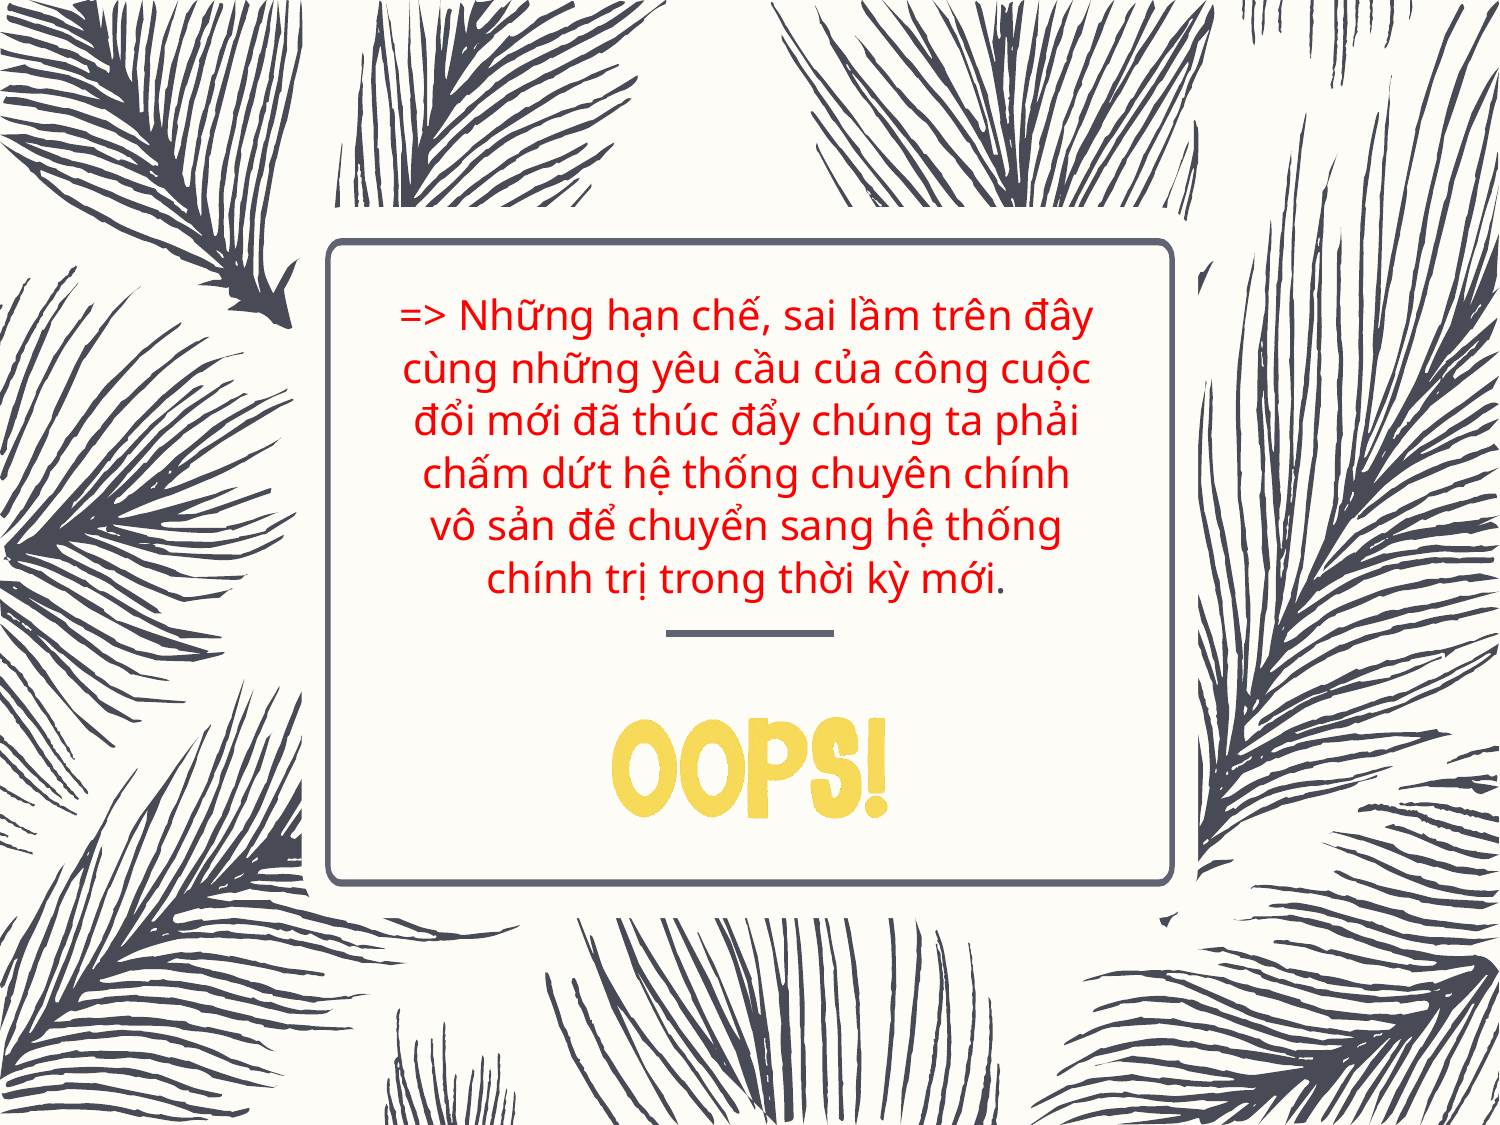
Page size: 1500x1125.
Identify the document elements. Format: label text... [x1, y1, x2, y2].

picture [608, 633, 892, 918]
title => Những hạn chế, sai lầm trên đây cùng những yêu cầu của công cuộc đổi mới đã thúc đẩy chúng ta phải chấm dứt hệ thống chuyên chính vô sản để chuyển sang hệ thống chính trị trong thời kỳ mới. [383, 278, 1110, 603]
